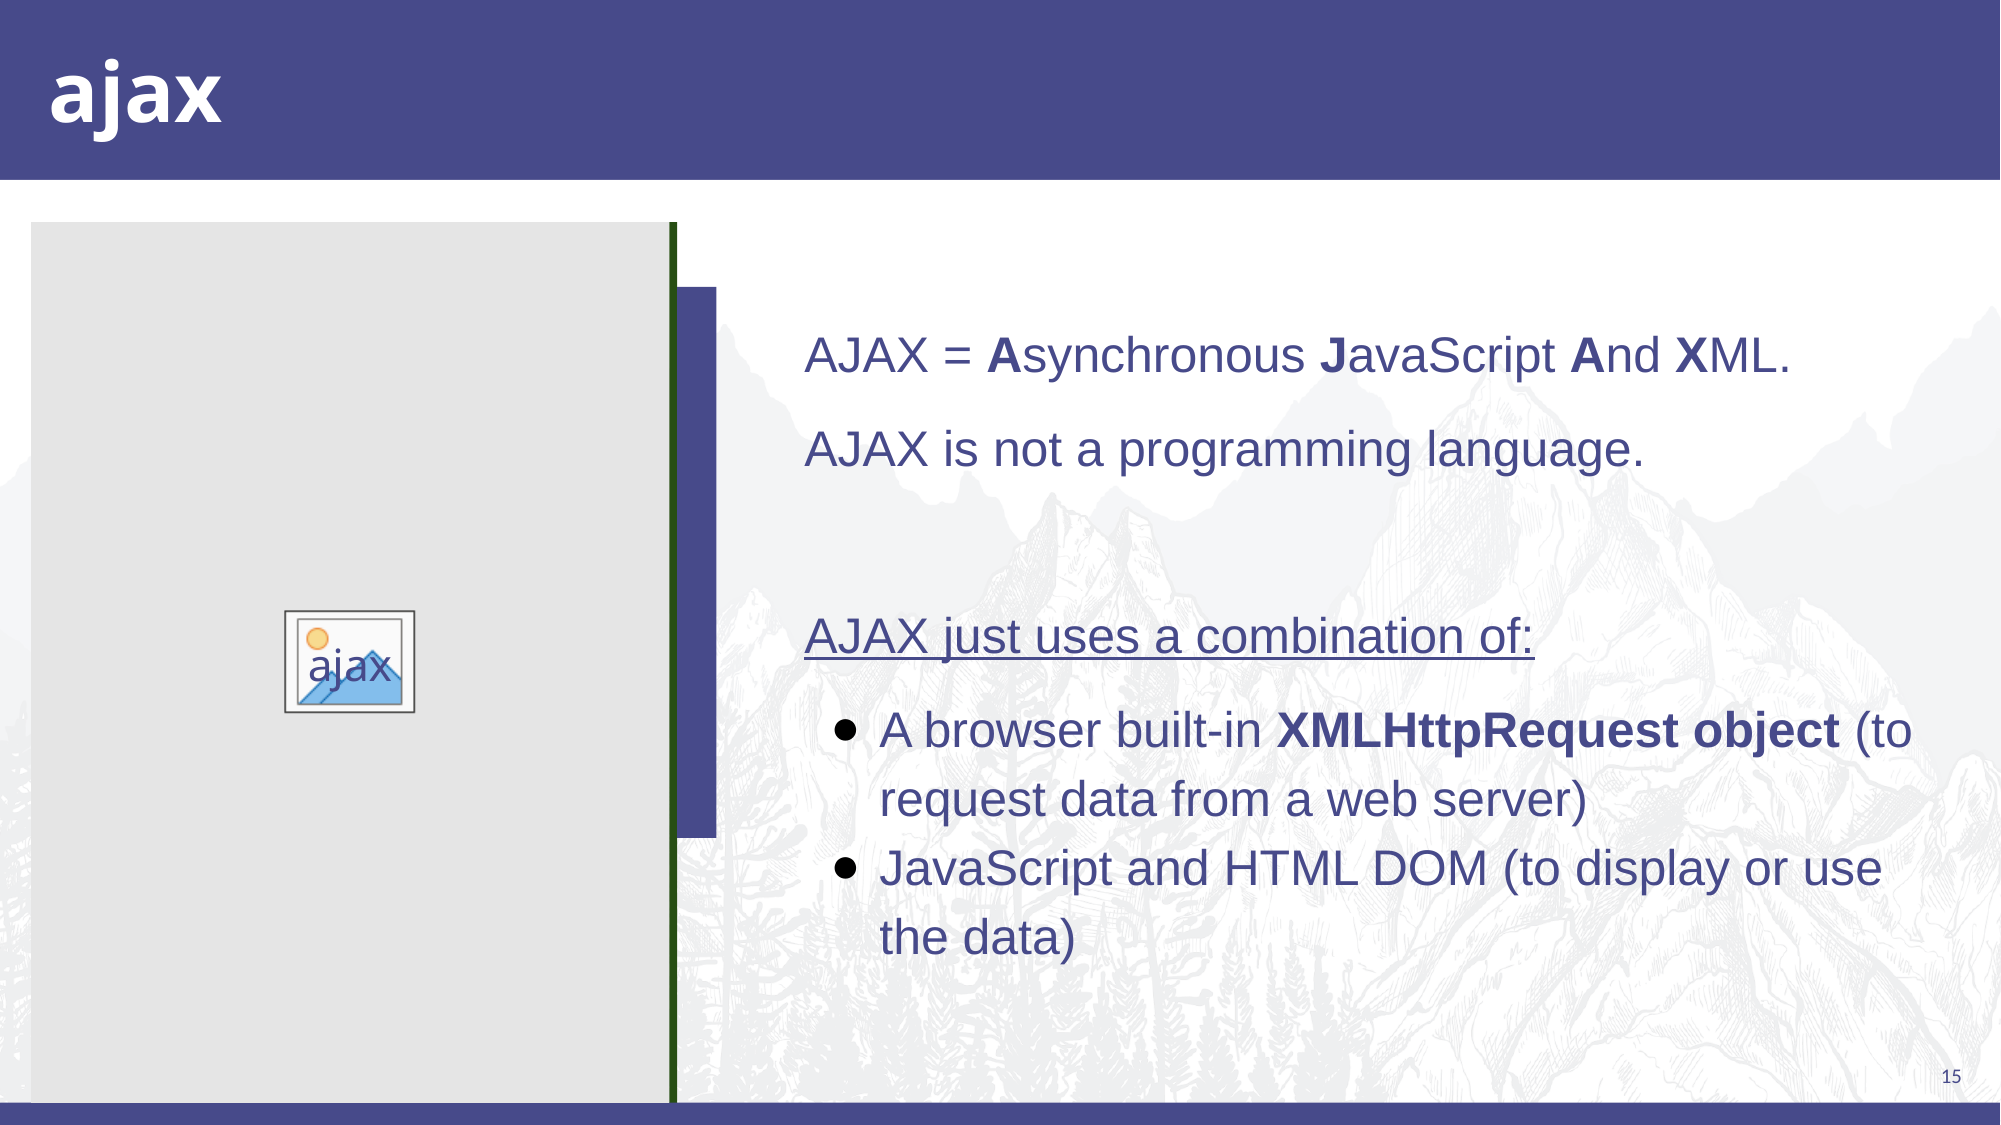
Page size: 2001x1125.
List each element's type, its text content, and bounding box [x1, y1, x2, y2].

picture [30, 222, 670, 1103]
slide_number 15 [1897, 1049, 1968, 1101]
title ajax [31, 16, 1591, 162]
list AJAX = Asynchronous JavaScript And XML. AJAX is not a programming language. AJAX just uses a combination of: A browser built-in XMLHttpRequest object (to request data from a web server) JavaScript and HTML DOM (to display or use the data) [786, 222, 1968, 1047]
